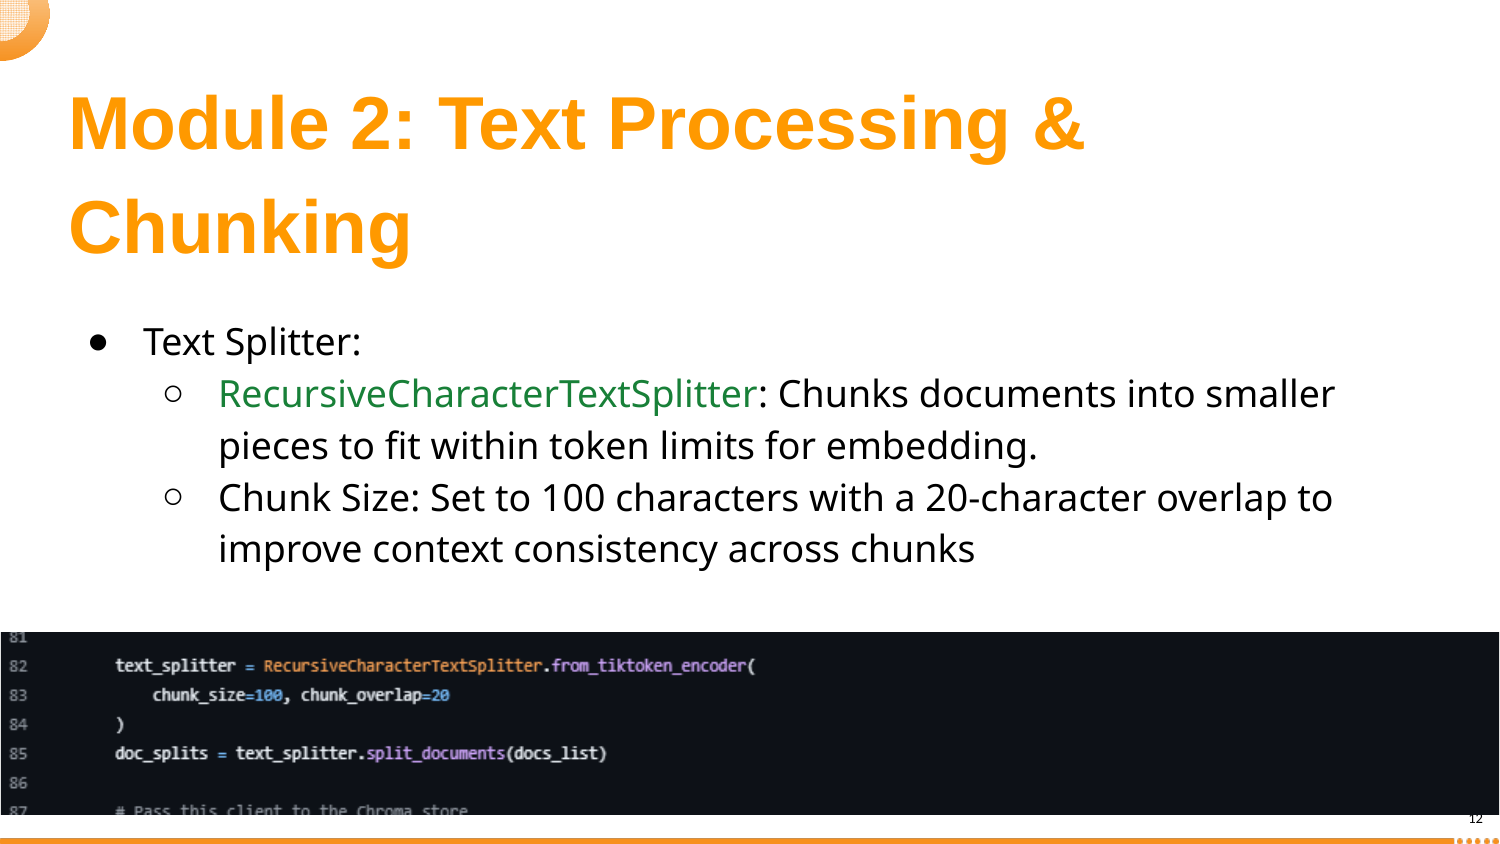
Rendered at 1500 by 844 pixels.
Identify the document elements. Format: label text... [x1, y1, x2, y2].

picture [0, 837, 1500, 844]
title Module 2: Text Processing & Chunking [68, 61, 1432, 207]
list Text Splitter: RecursiveCharacterTextSplitter: Chunks documents into smaller pieces to fit within token limits for embedding. Chunk Size: Set to 100 characters with a 20-character overlap to improve context consistency across chunks [68, 241, 1432, 630]
picture [0, 632, 1500, 815]
